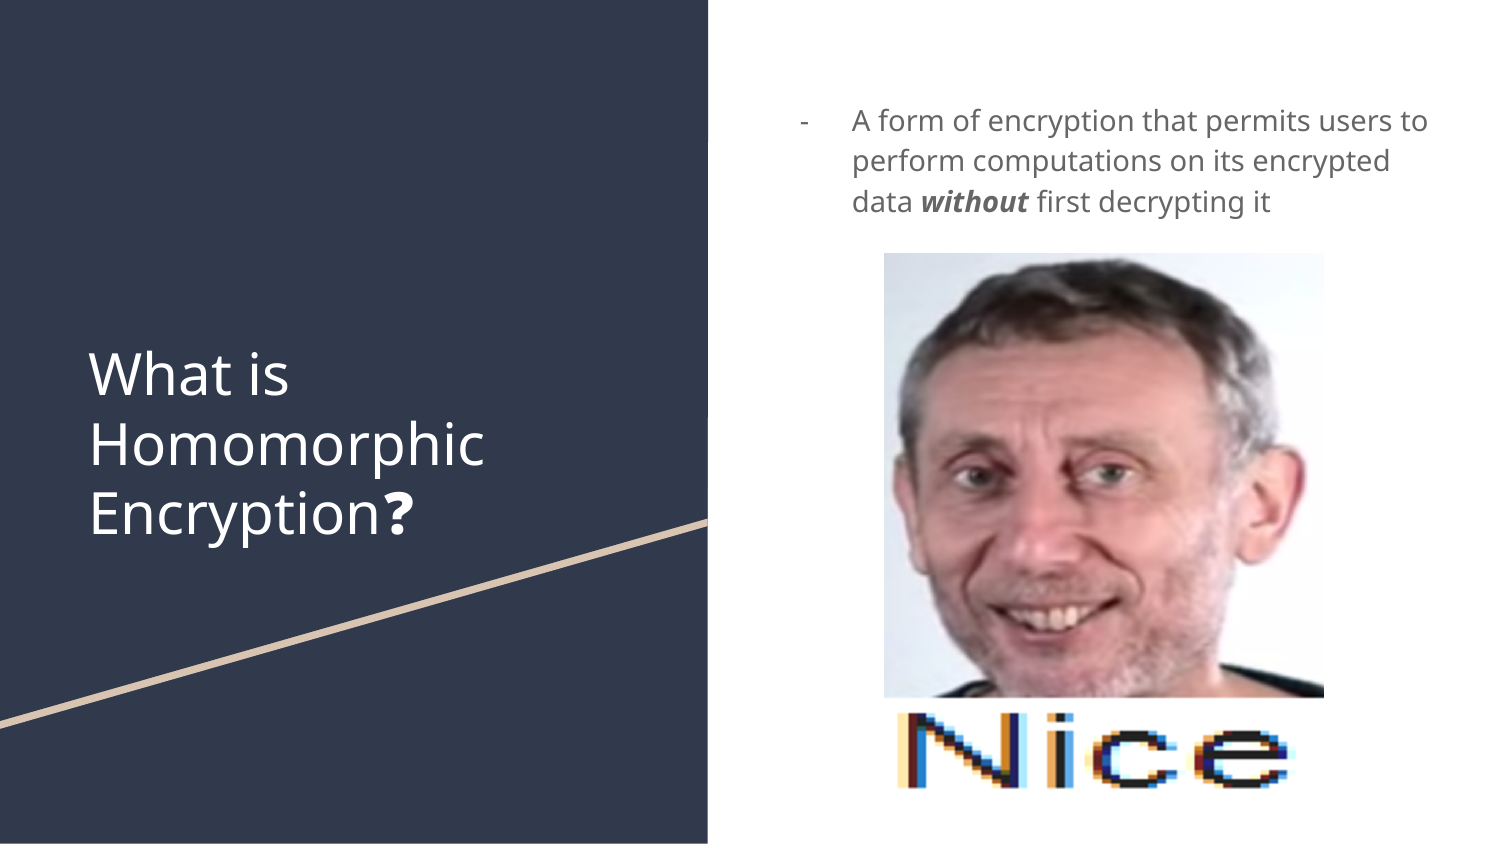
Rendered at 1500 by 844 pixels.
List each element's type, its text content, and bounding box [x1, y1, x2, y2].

picture [883, 252, 1324, 803]
list A form of encryption that permits users to perform computations on its encrypted data without first decrypting it [761, 82, 1446, 755]
title What is Homomorphic Encryption❓ [73, 321, 682, 734]
